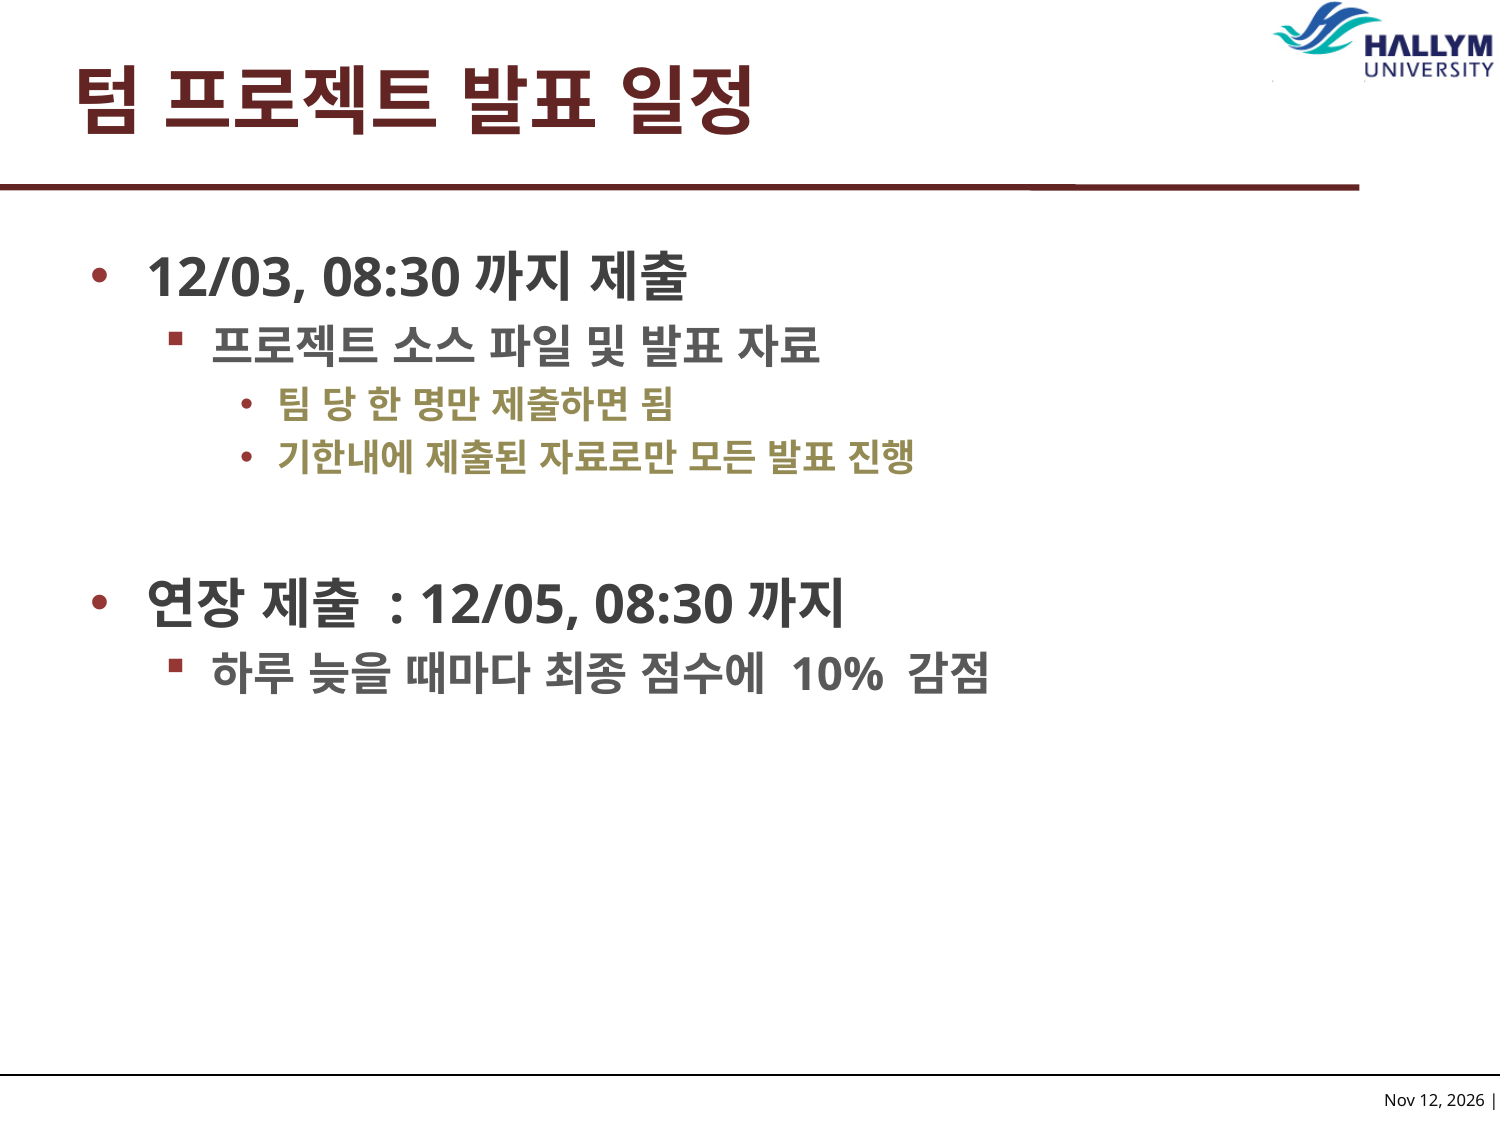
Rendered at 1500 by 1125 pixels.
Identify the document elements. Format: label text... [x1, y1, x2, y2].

list 12/03, 08:30까지 제출 프로젝트 소스 파일 및 발표 자료 팀 당 한 명만 제출하면 됨 기한내에 제출된 자료로만 모든 발표 진행 연장 제출 : 12/05, 08:30까지 하루 늦을 때마다 최종 점수에 10% 감점 [75, 234, 1426, 1032]
title 텀 프로젝트 발표 일정 [44, 33, 1395, 165]
picture [1269, 0, 1500, 82]
